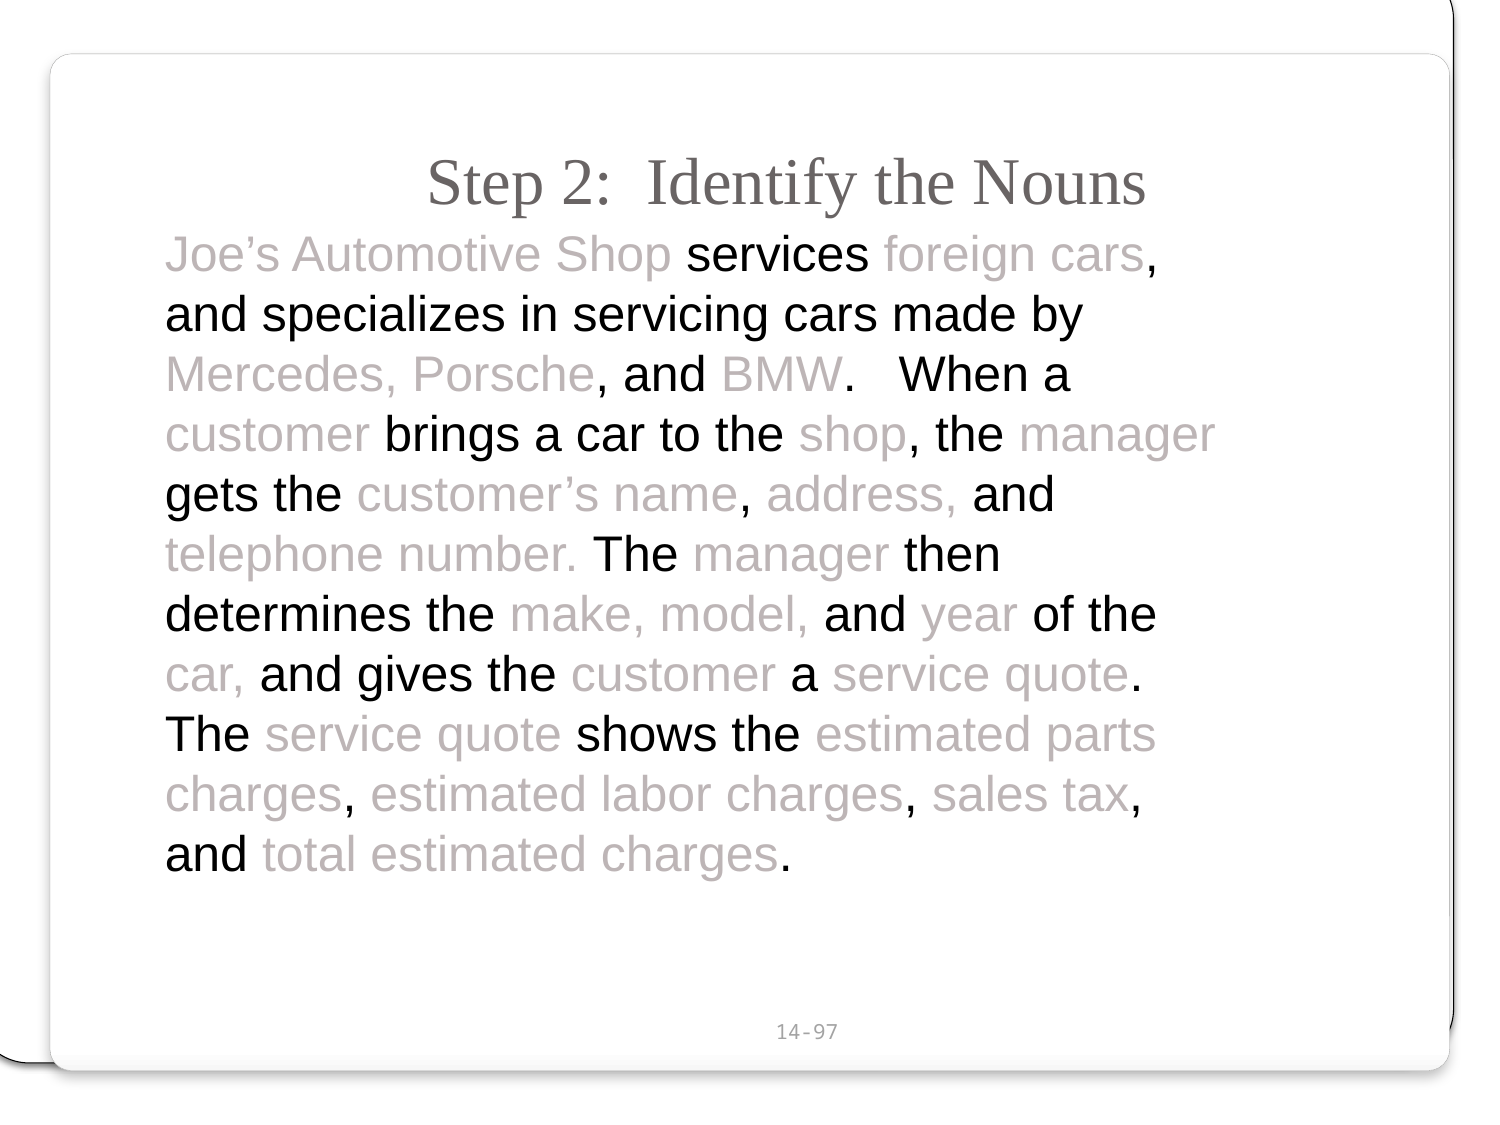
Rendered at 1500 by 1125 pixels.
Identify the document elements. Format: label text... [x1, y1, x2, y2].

slide_number 14-97 [619, 1002, 995, 1063]
title Step 2: Identify the Nouns [150, 45, 1425, 233]
text_box Joe’s Automotive Shop services foreign cars, and specializes in servicing cars made by Mercedes, Porsche, and BMW. When a customer brings a car to the shop, the manager gets the customer’s name, address, and telephone number. The manager then determines the make, model, and year of the car, and gives the customer a service quote. The service quote shows the estimated parts charges, estimated labor charges, sales tax, and total estimated charges. [150, 214, 1238, 889]
